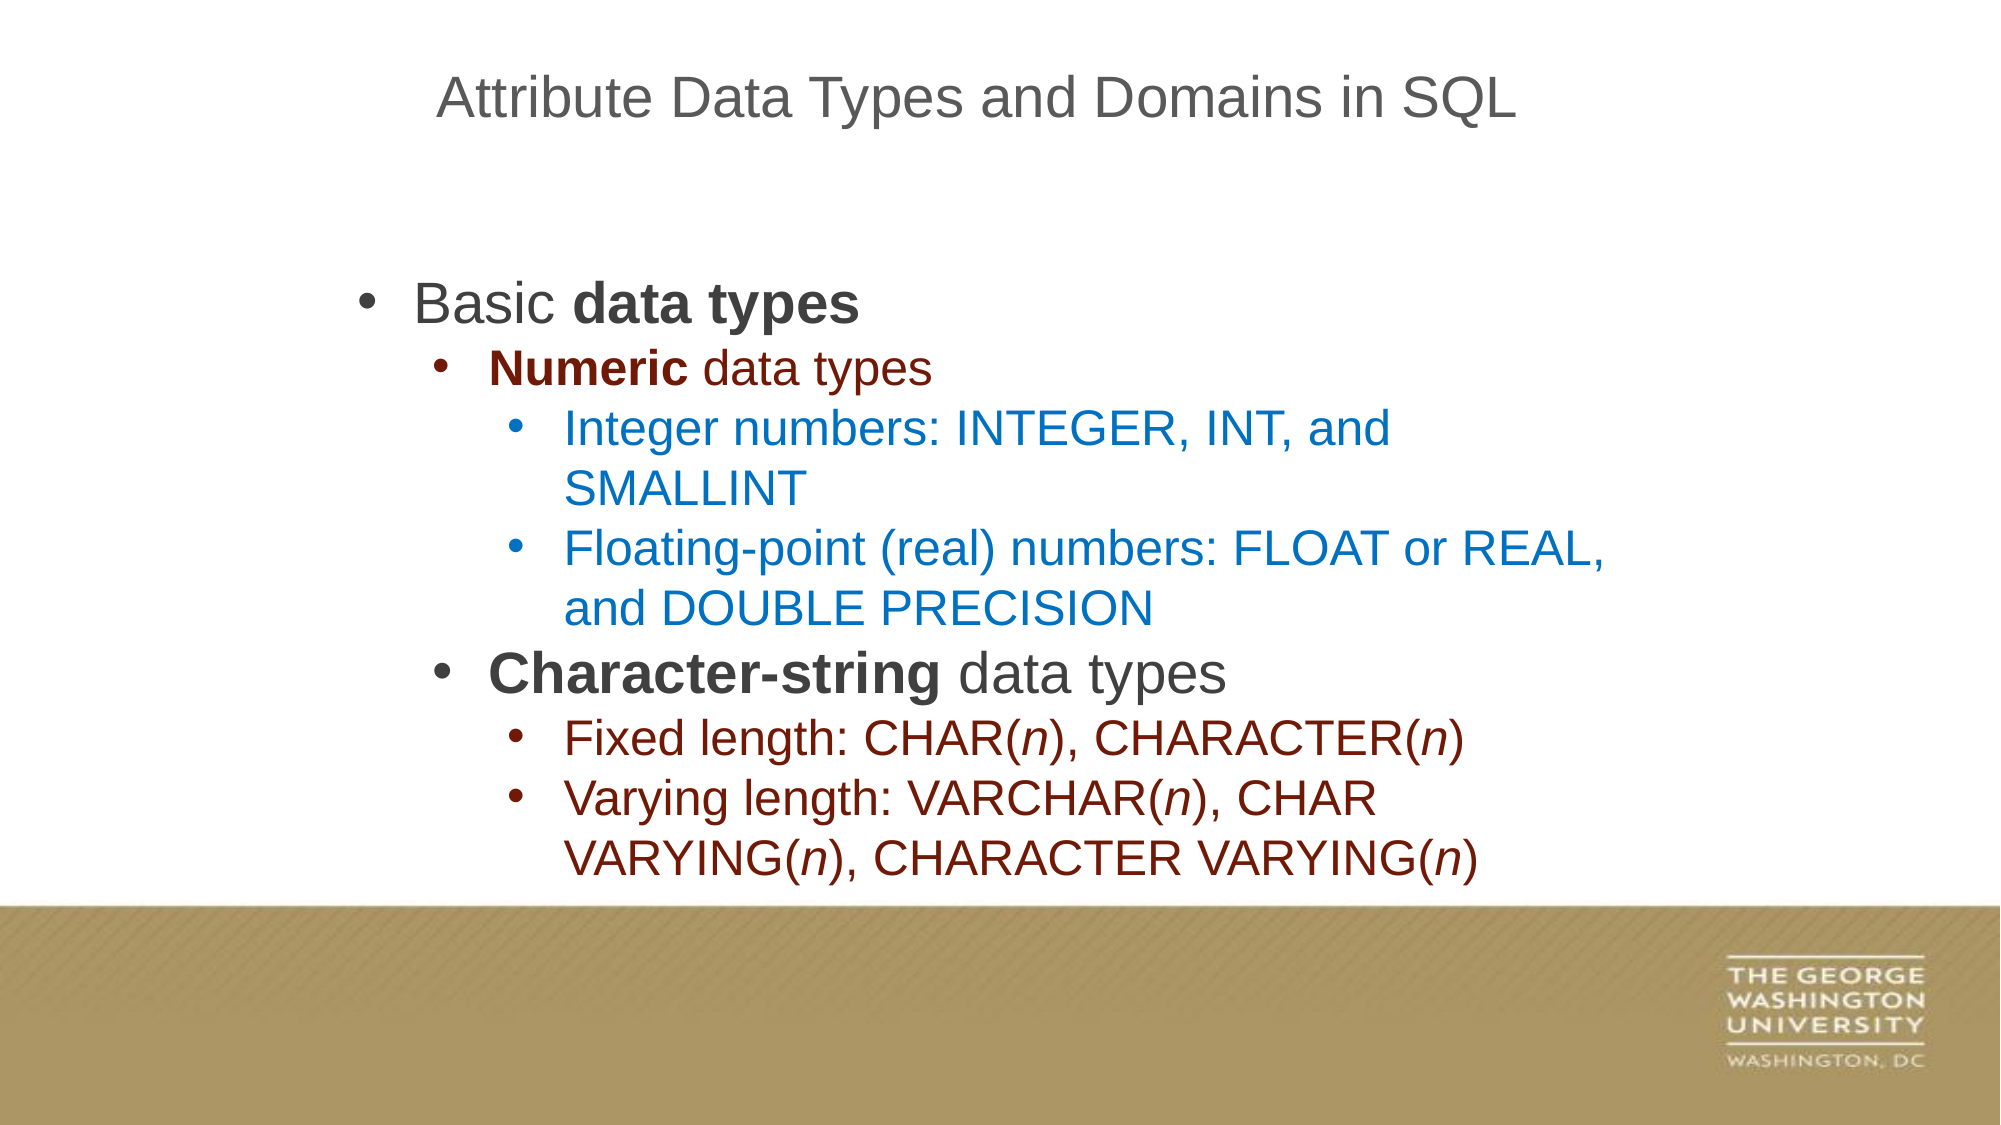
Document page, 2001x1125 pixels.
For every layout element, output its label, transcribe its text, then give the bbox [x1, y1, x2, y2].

picture [0, 0, 2000, 1125]
text_box Basic data types Numeric data types Integer numbers: INTEGER, INT, and SMALLINT Floating-point (real) numbers: FLOAT or REAL, and DOUBLE PRECISION Character-string data types Fixed length: CHAR(n), CHARACTER(n) Varying length: VARCHAR(n), CHAR VARYING(n), CHARACTER VARYING(n) [342, 257, 1641, 893]
title Attribute Data Types and Domains in SQL [422, 51, 1533, 199]
